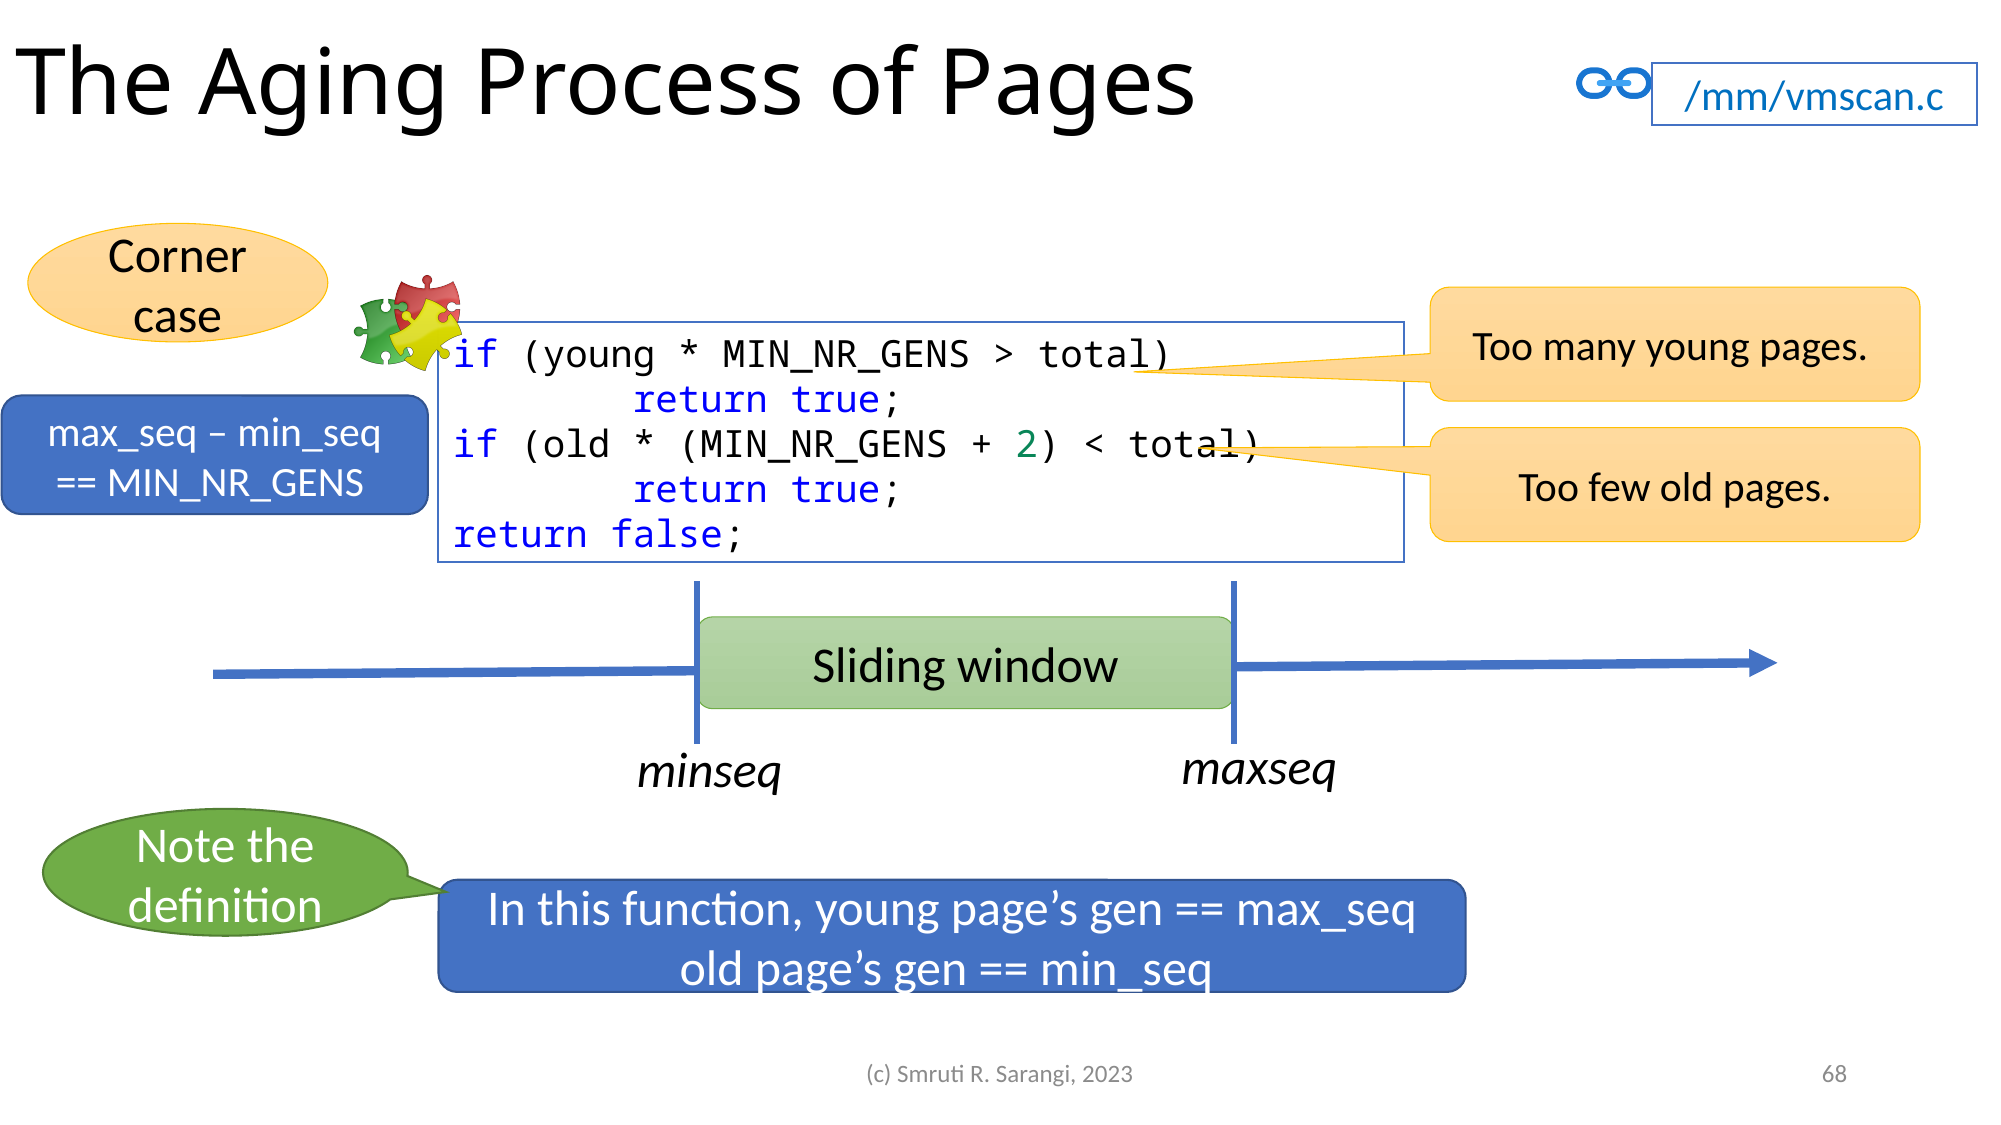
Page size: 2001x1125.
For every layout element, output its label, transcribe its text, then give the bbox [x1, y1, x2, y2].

picture [353, 274, 462, 371]
text_box minseq [622, 729, 803, 805]
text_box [1235, 662, 1778, 675]
text_box maxseq [1166, 726, 1405, 802]
text_box max_seq – min_seq == MIN_NR_GENS [0, 394, 429, 516]
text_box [698, 662, 1233, 675]
slide_number 68 [1412, 1042, 1863, 1103]
text_box Sliding window [700, 616, 1231, 662]
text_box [213, 662, 696, 675]
picture [1576, 45, 1652, 121]
text_box /mm/vmscan.c [1651, 62, 1978, 126]
text_box In this function, young page’s gen == max_seq old page’s gen == min_seq [437, 878, 1467, 993]
text_box Sliding window [700, 675, 1231, 710]
footer (c) Smruti R. Sarangi, 2023 [662, 1042, 1338, 1103]
text_box Too many young pages. [1133, 286, 1921, 402]
text_box Corner case [27, 222, 329, 343]
text_box Too few old pages. [1198, 427, 1921, 543]
title The Aging Process of Pages [0, 0, 1725, 194]
text_box if (young * MIN_NR_GENS > total) return true; if (old * (MIN_NR_GENS + 2) < total) return true; return false; [437, 321, 1405, 563]
text_box Note the definition [41, 807, 450, 937]
